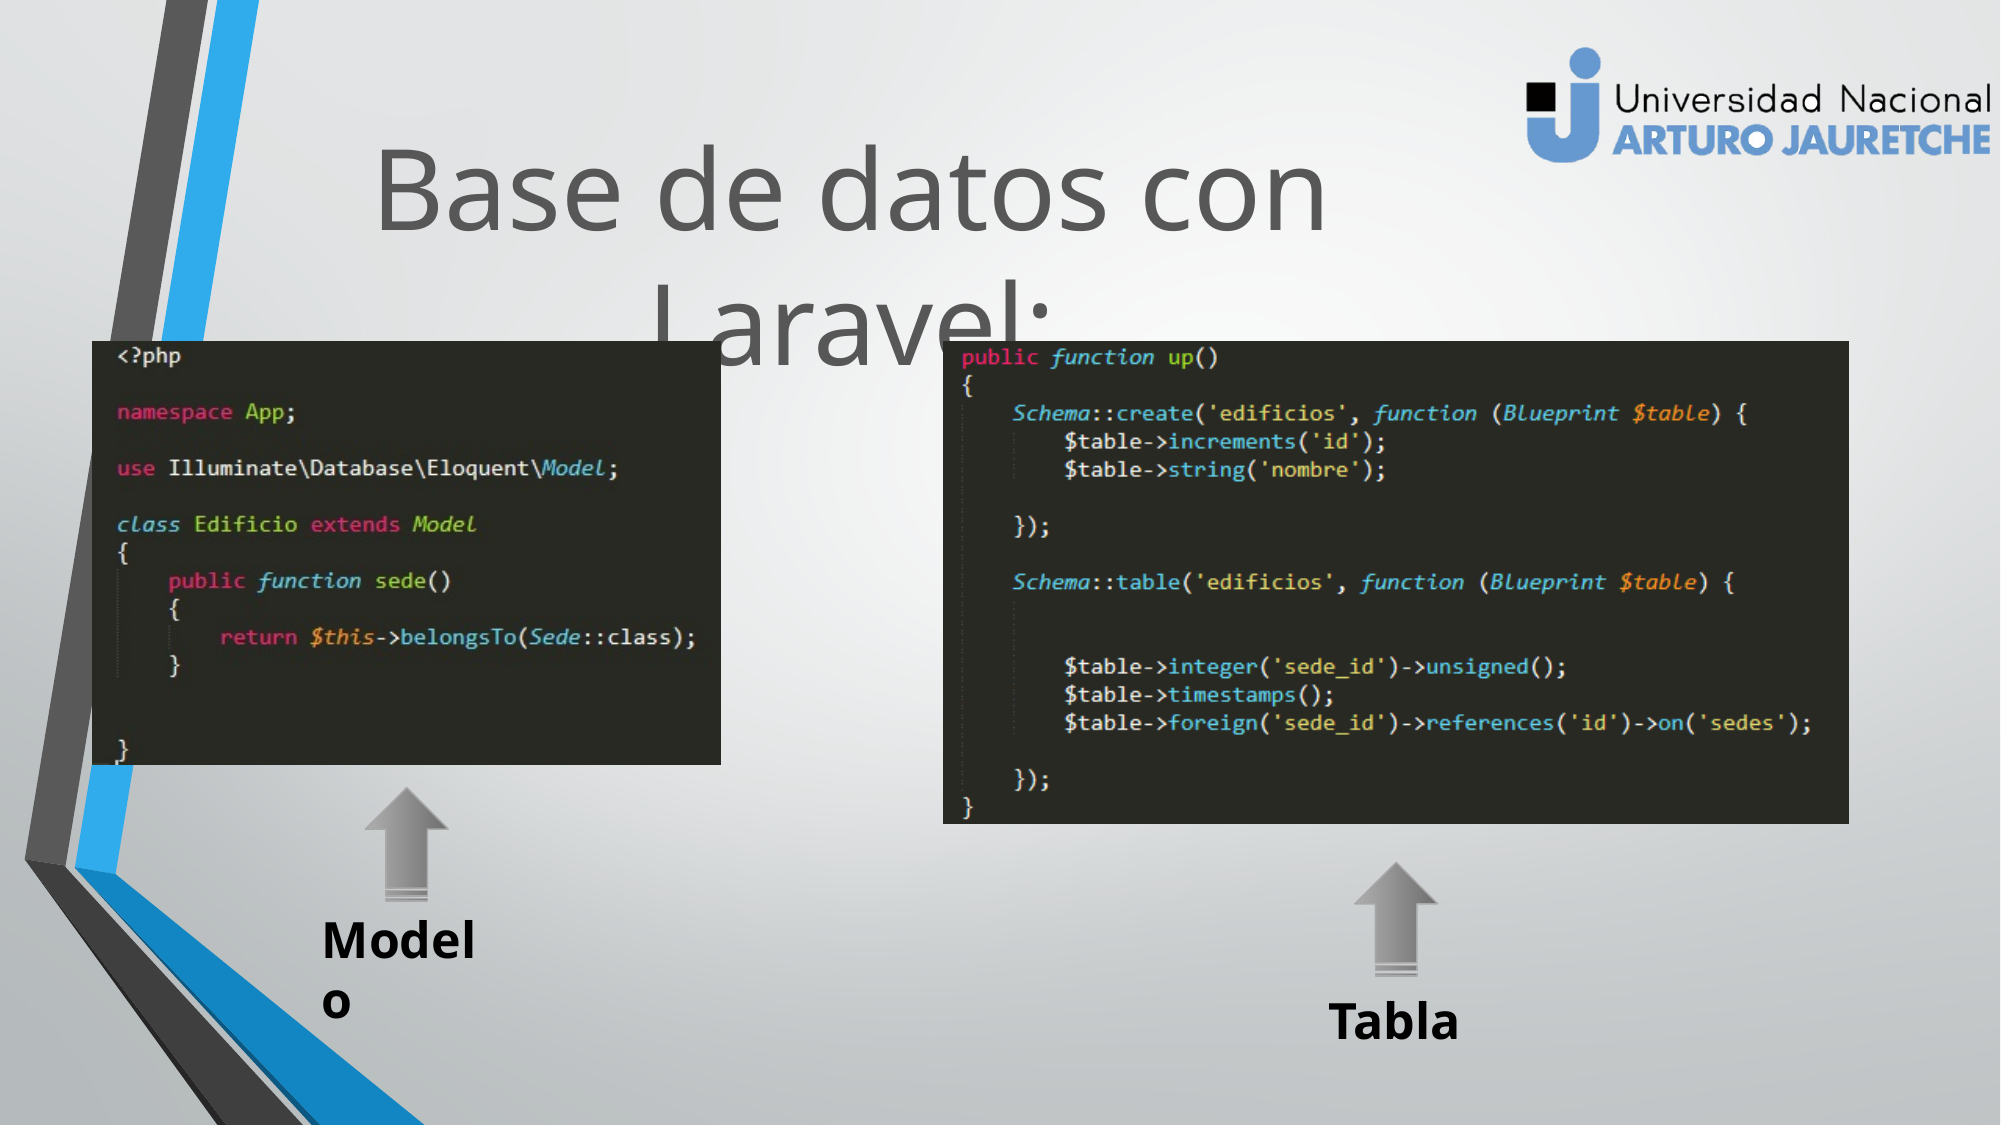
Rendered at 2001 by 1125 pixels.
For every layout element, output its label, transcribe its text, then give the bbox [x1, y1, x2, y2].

text_box [365, 787, 449, 889]
text_box [1375, 965, 1417, 971]
text_box Base de datos con Laravel: [216, 110, 1487, 396]
text_box [1354, 862, 1438, 963]
text_box Tabla [1313, 982, 1479, 1058]
text_box [385, 890, 428, 896]
text_box Modelo [306, 901, 507, 1036]
picture [0, 0, 2001, 1125]
